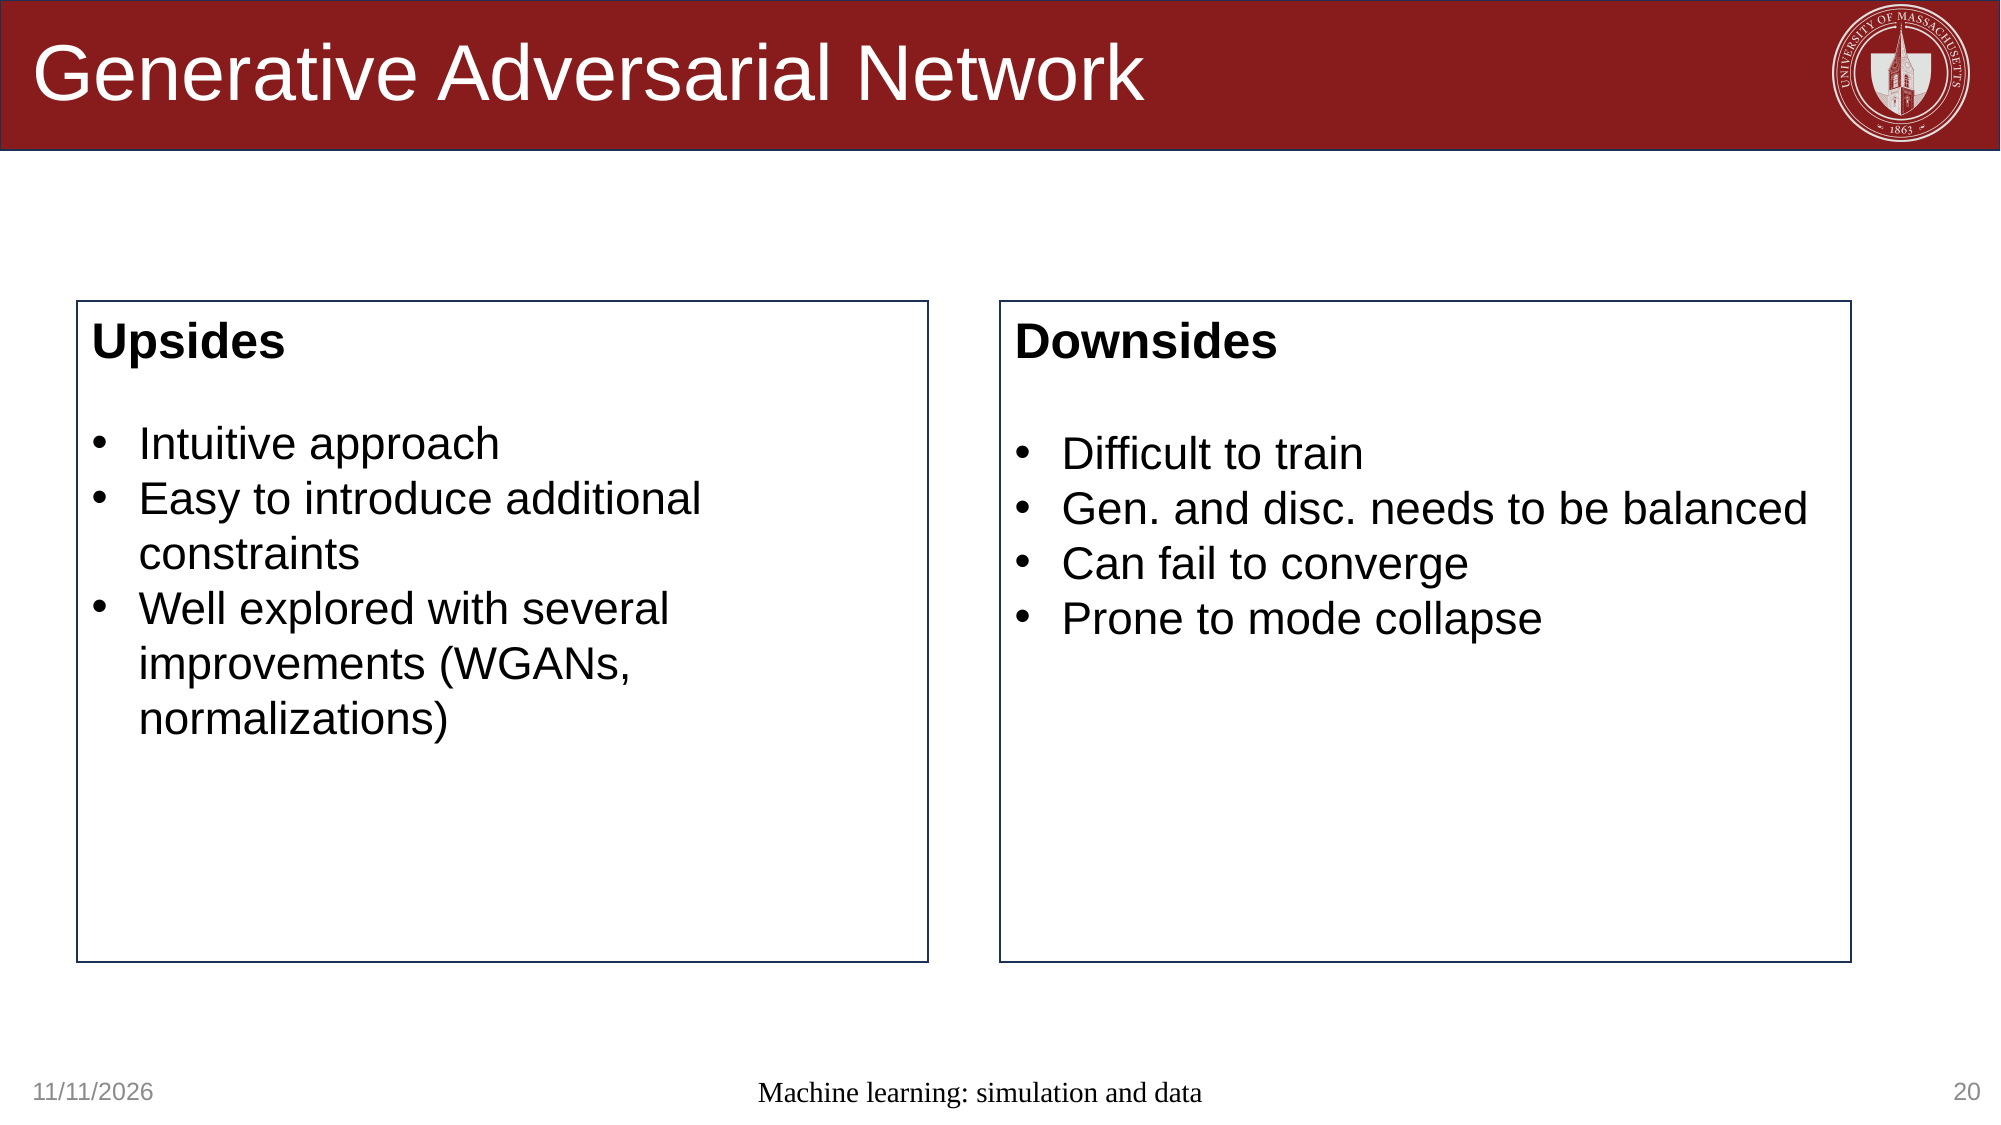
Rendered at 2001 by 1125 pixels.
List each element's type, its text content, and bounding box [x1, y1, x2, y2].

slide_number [17, 1060, 183, 1121]
footer Machine learning: simulation and data [206, 1060, 1754, 1121]
text_box Upsides Intuitive approach Easy to introduce additional constraints Well explored with several improvements (WGANs, normalizations) [76, 300, 929, 963]
title Generative Adversarial Network [17, 16, 1754, 133]
text_box Downsides Difficult to train Gen. and disc. needs to be balanced Can fail to converge Prone to mode collapse [999, 300, 1852, 963]
slide_number 20 [1793, 1060, 1997, 1121]
